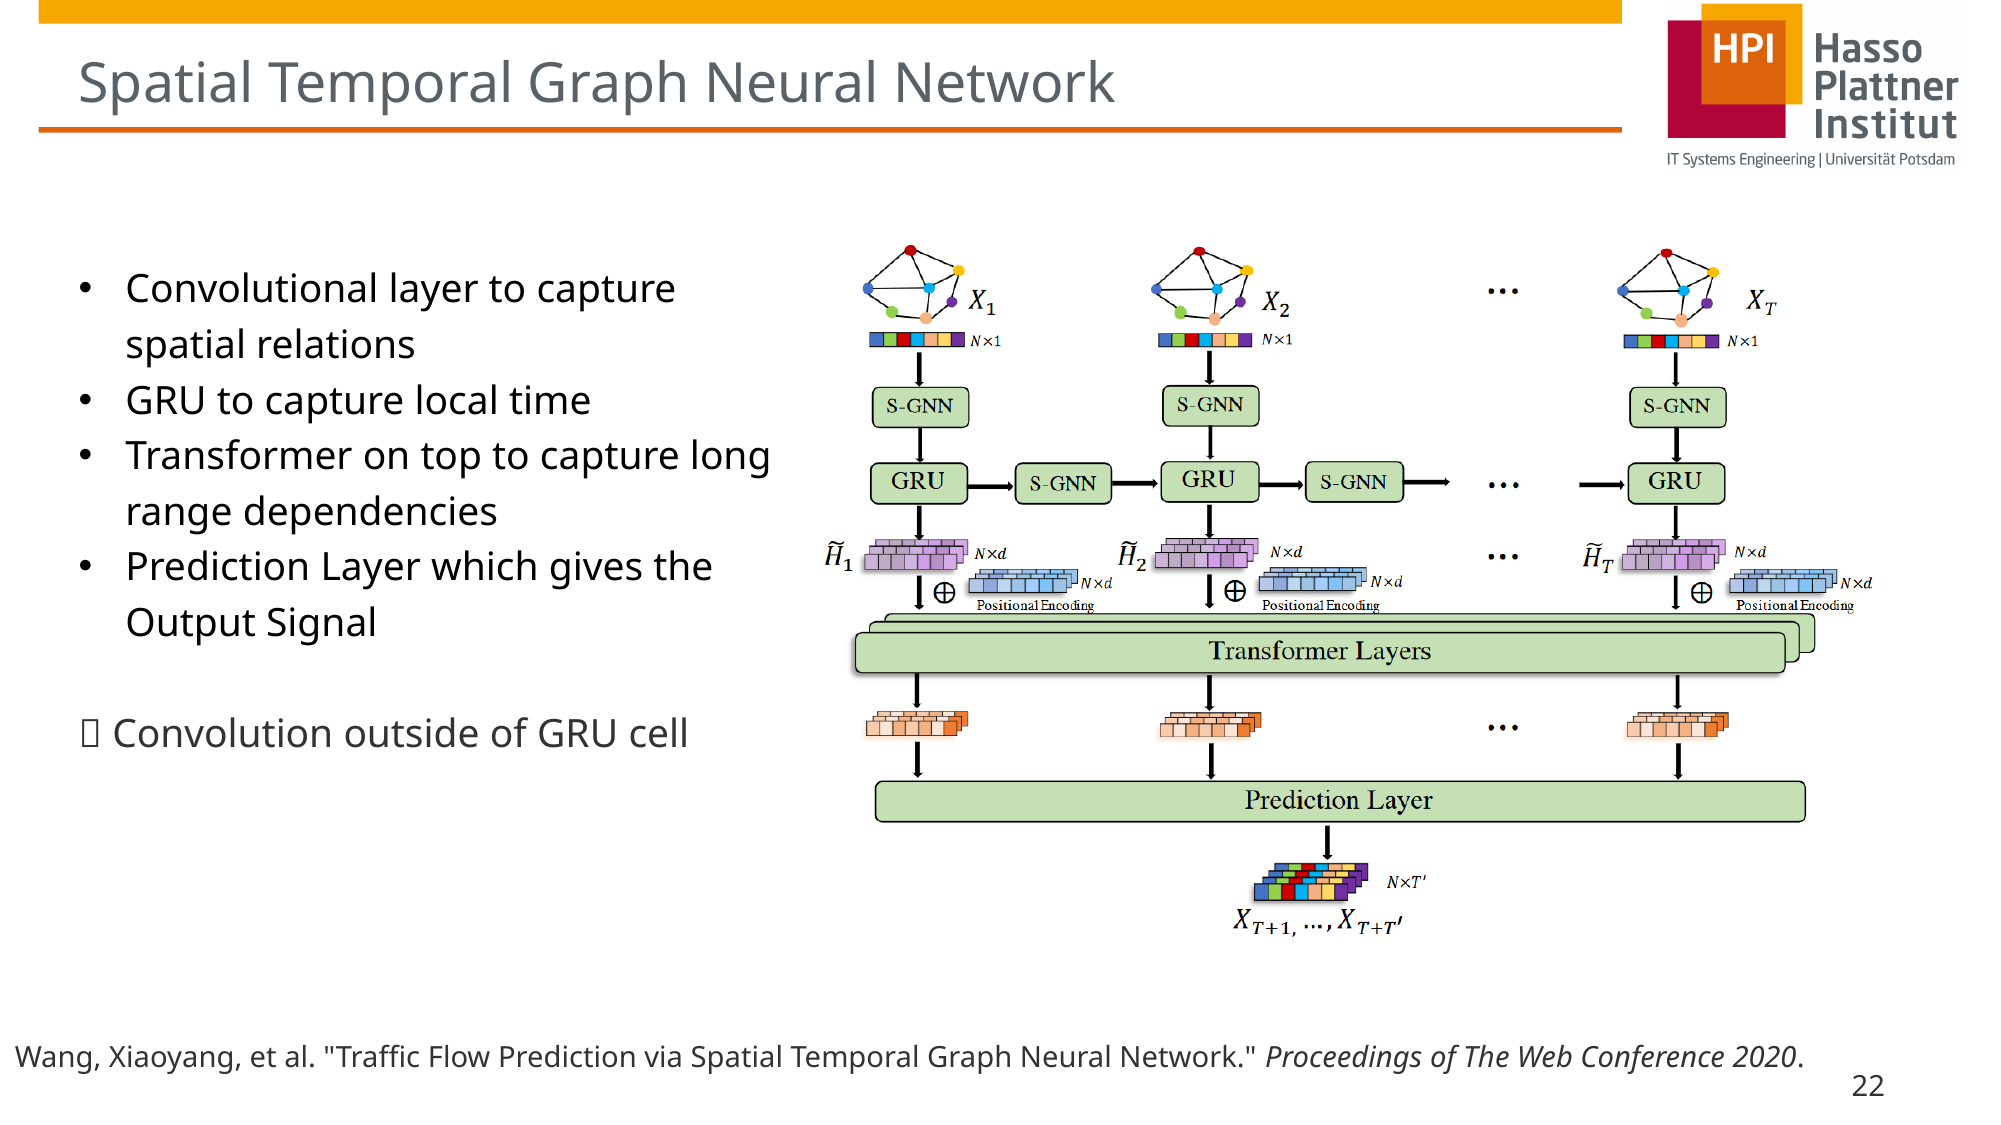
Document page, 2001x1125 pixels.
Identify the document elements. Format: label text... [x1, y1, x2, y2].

text_box Wang, Xiaoyang, et al. "Traffic Flow Prediction via Spatial Temporal Graph Neural Network." Proceedings of The Web Conference 2020. [0, 1030, 1869, 1081]
title Spatial Temporal Graph Neural Network [78, 23, 1583, 115]
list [800, 220, 1898, 954]
text_box Convolutional layer to capture spatial relations GRU to capture local time Transformer on top to capture long range dependencies Prediction Layer which gives the Output Signal  Convolution outside of GRU cell [78, 255, 775, 820]
slide_number 22 [1834, 1064, 1961, 1107]
picture [1664, 0, 1965, 170]
